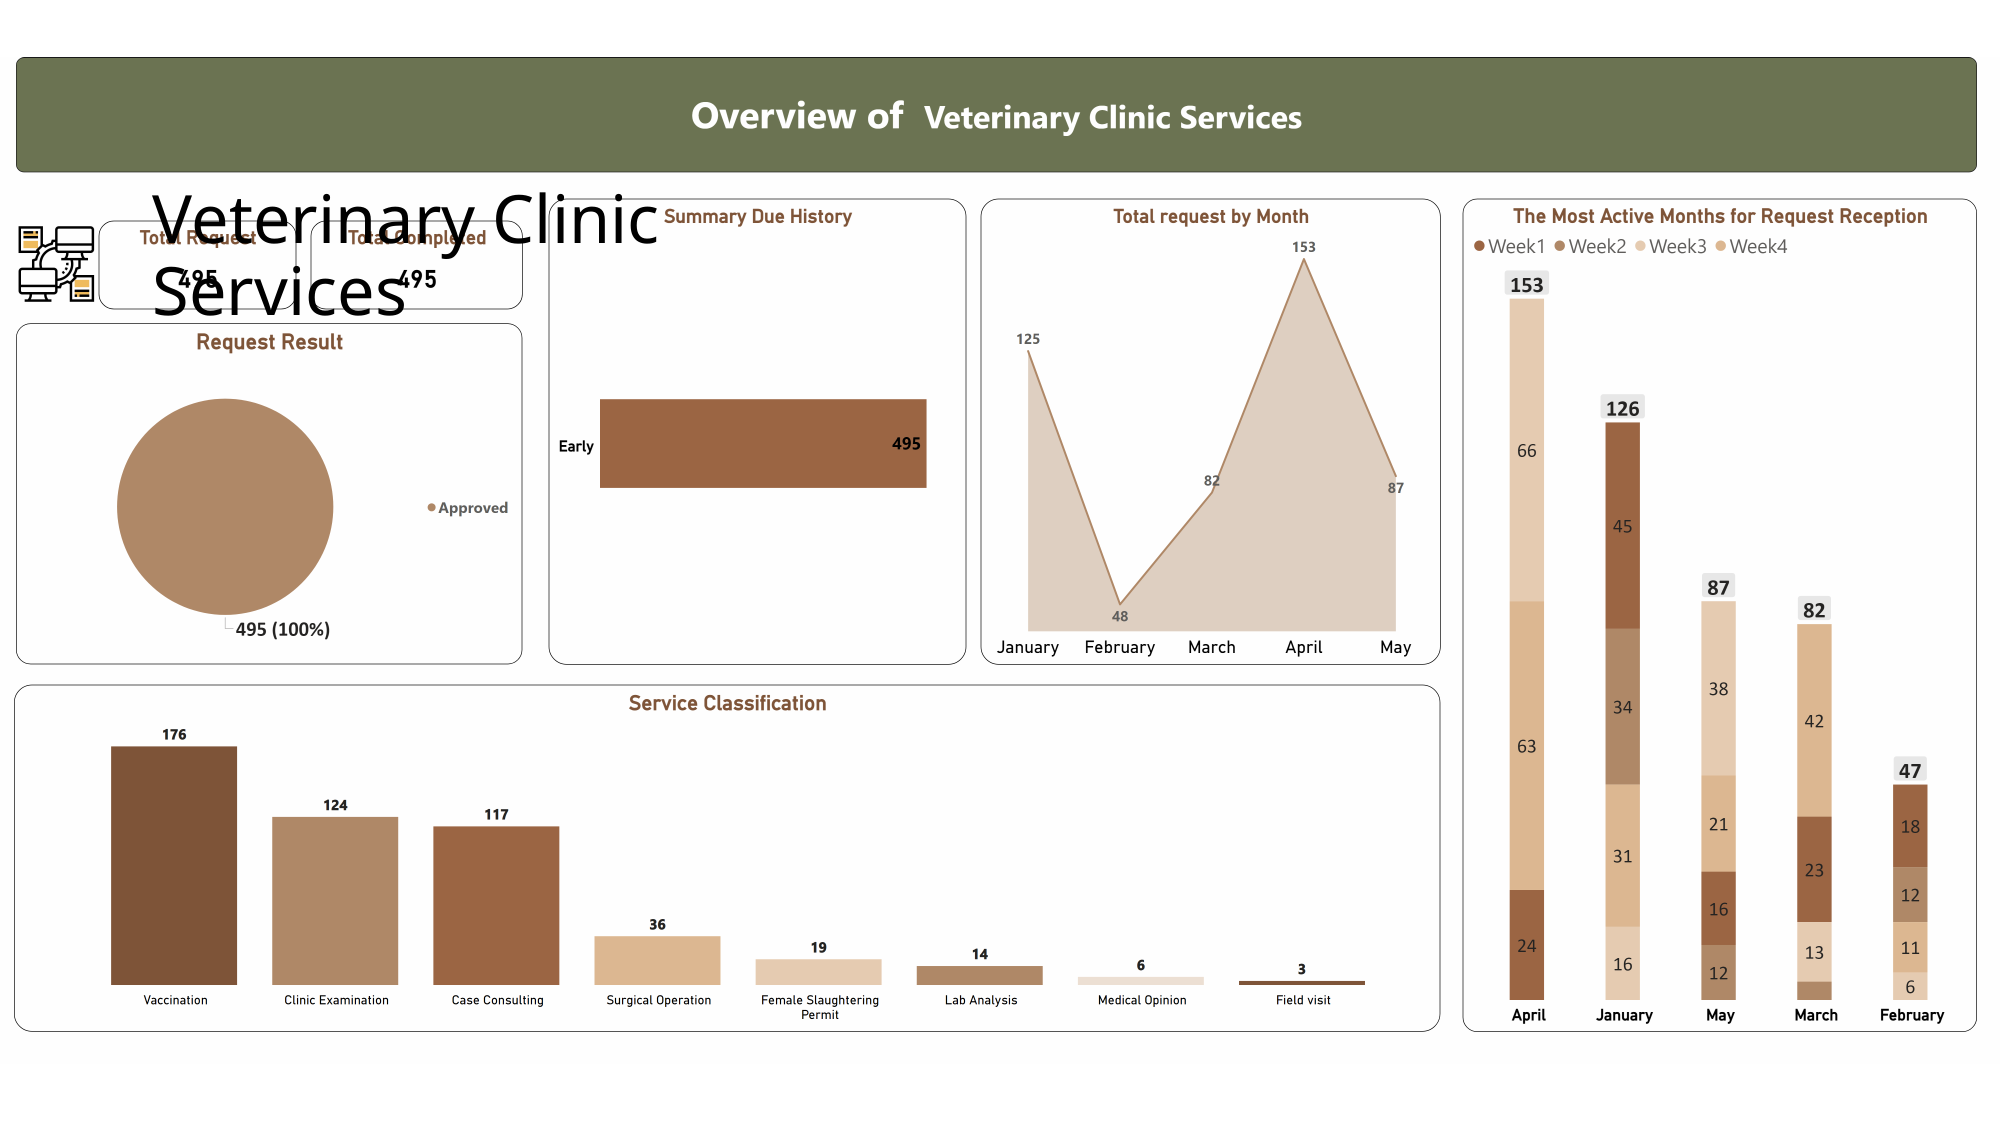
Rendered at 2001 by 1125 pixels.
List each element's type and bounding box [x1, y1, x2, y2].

picture [0, 57, 2000, 1065]
